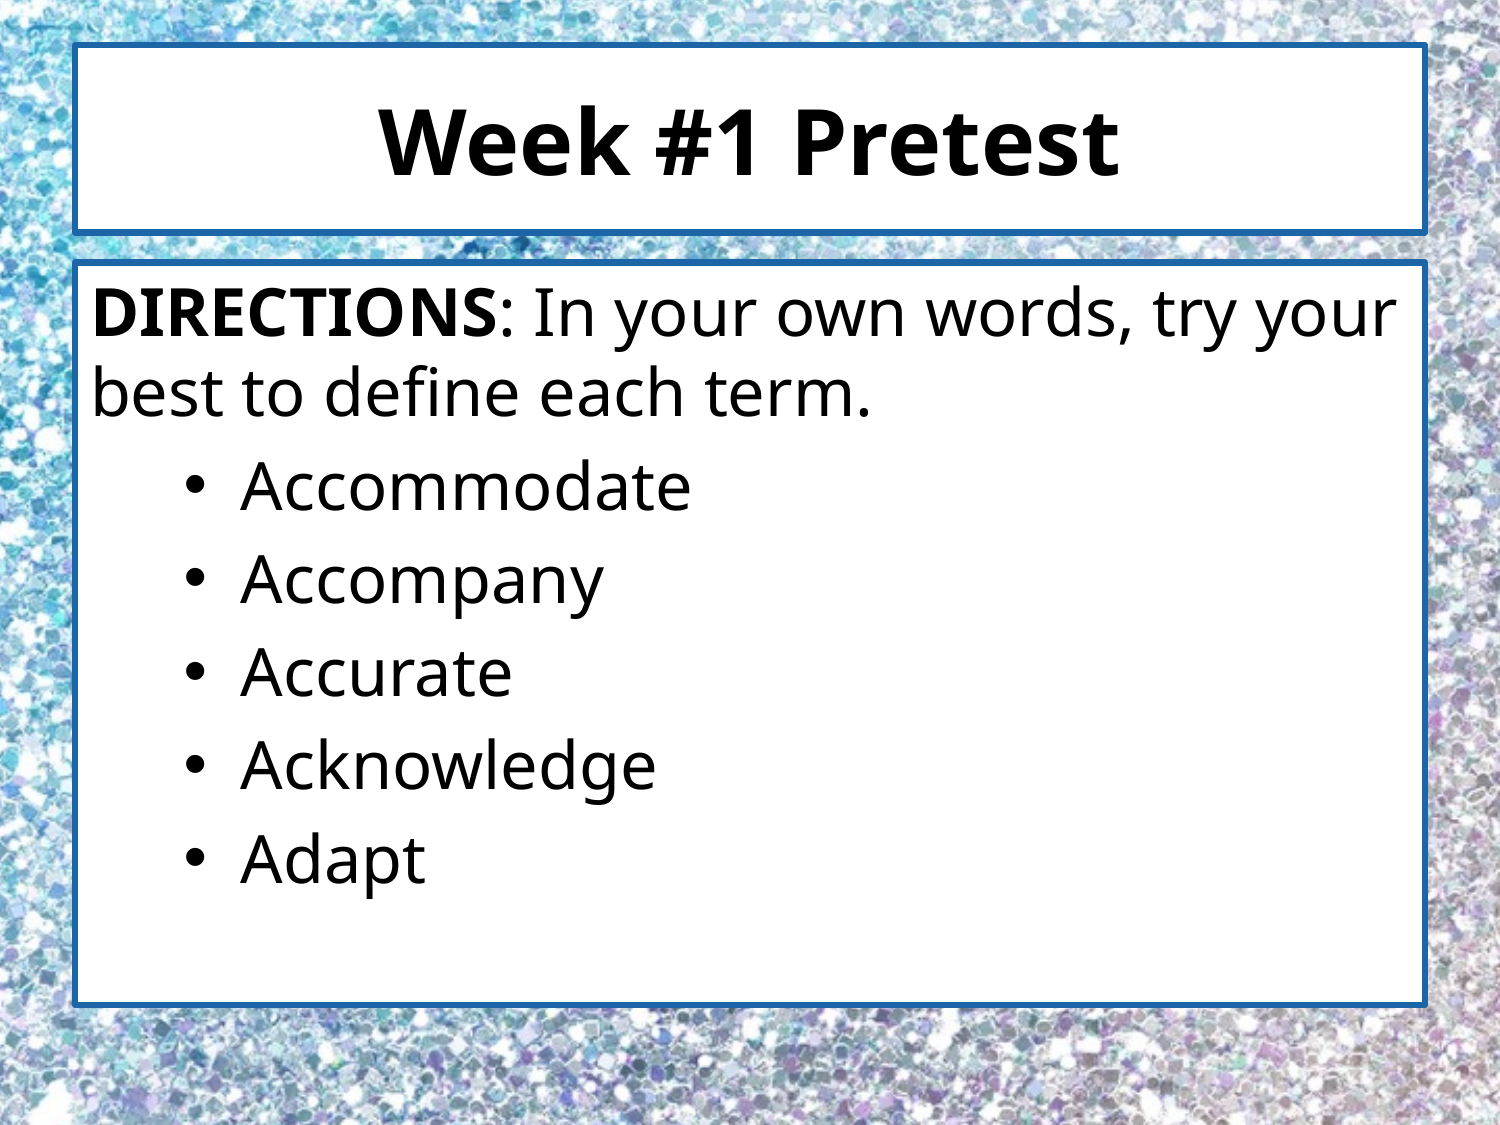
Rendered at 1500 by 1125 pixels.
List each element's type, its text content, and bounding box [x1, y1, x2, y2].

title Week #1 Pretest [72, 42, 1428, 236]
list DIRECTIONS: In your own words, try your best to define each term. Accommodate Accompany Accurate Acknowledge Adapt [72, 259, 1428, 1008]
picture [0, 0, 1500, 1125]
